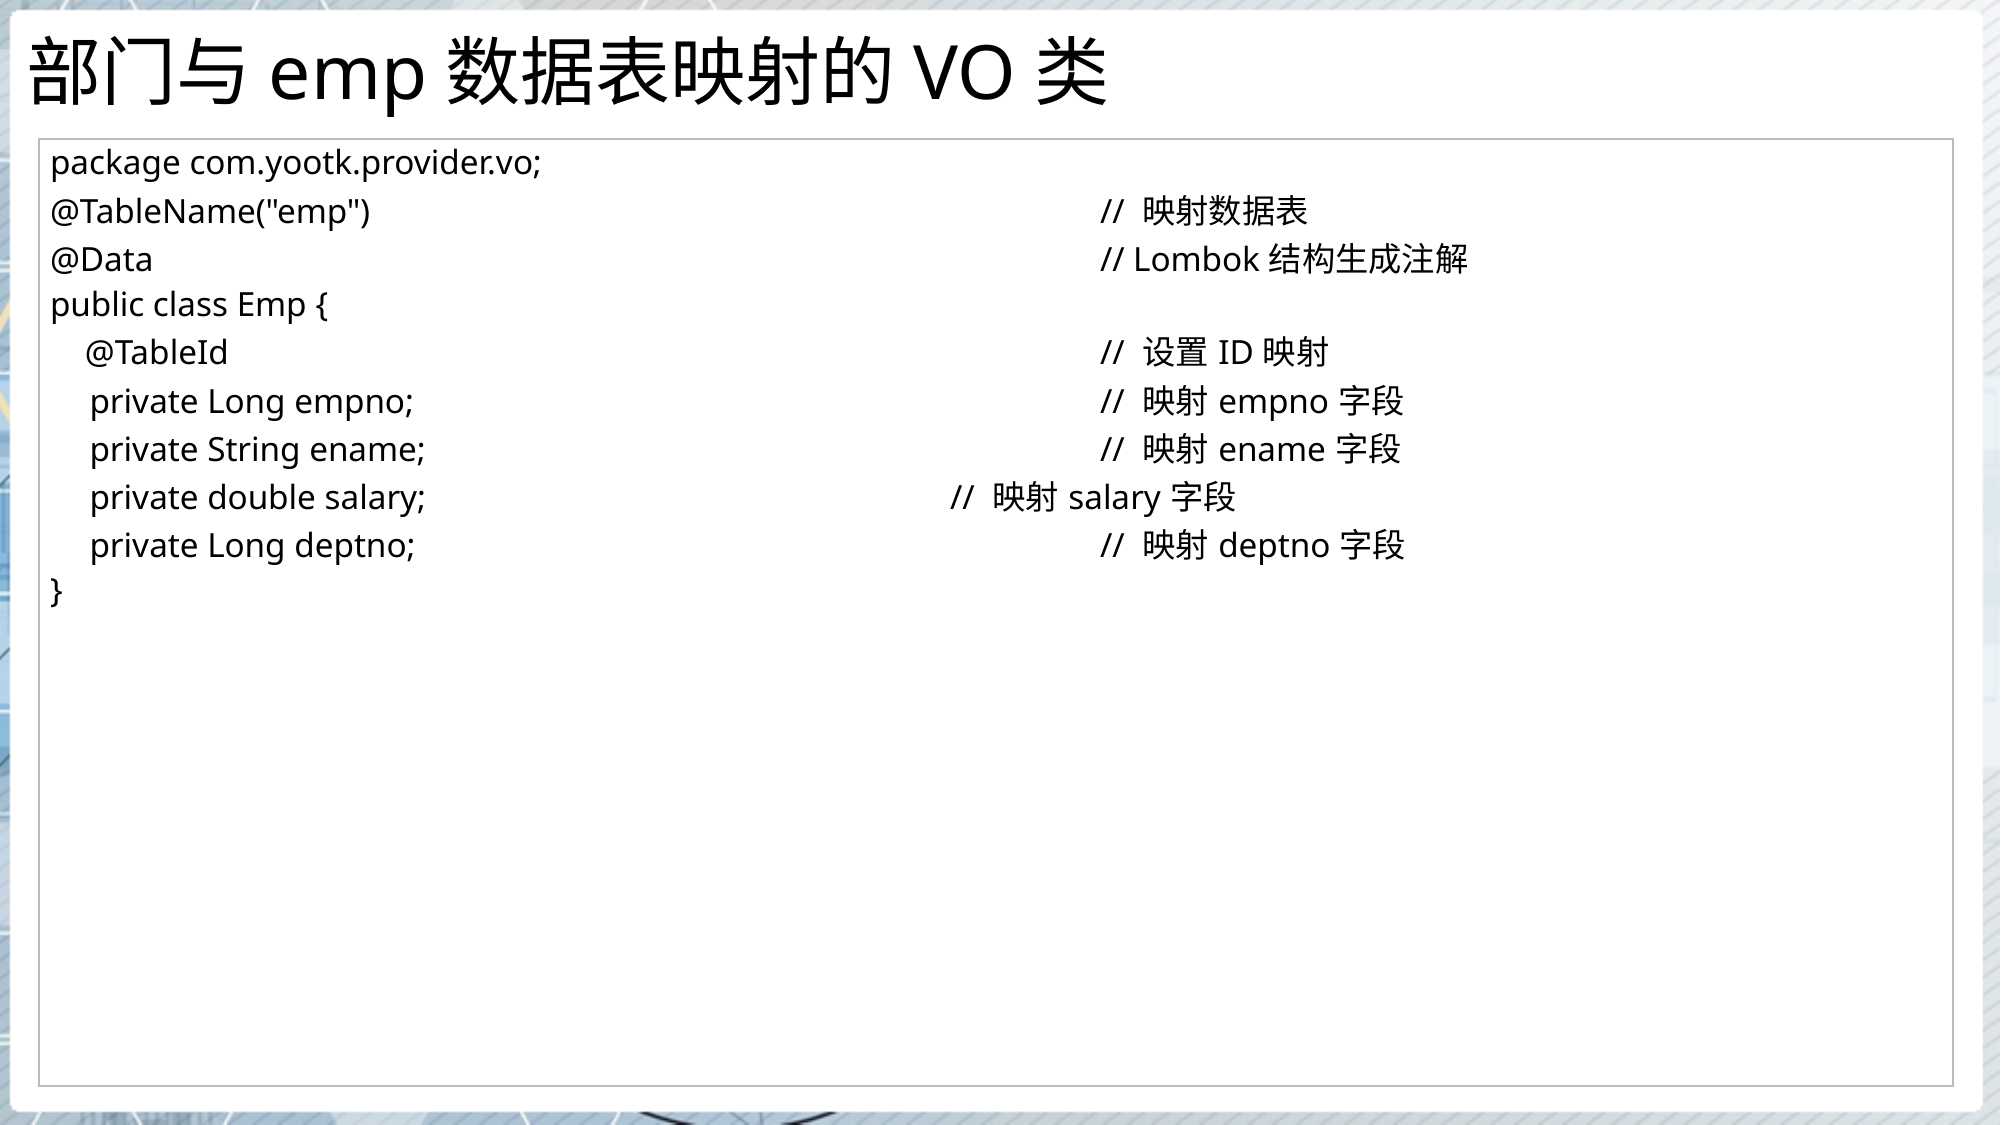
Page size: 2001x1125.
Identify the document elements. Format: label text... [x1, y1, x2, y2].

table_header package com.yootk.provider.vo; @TableName("emp") // 映射数据表 @Data // Lombok结构生成注解 public class Emp { @TableId // 设置ID映射 private Long empno; // 映射empno字段 private String ename; // 映射ename字段 private double salary; // 映射salary字段 private Long deptno; // 映射deptno字段 } [40, 140, 1952, 1085]
picture [0, 0, 2000, 1125]
title 部门与emp数据表映射的VO类 [11, 11, 1983, 140]
